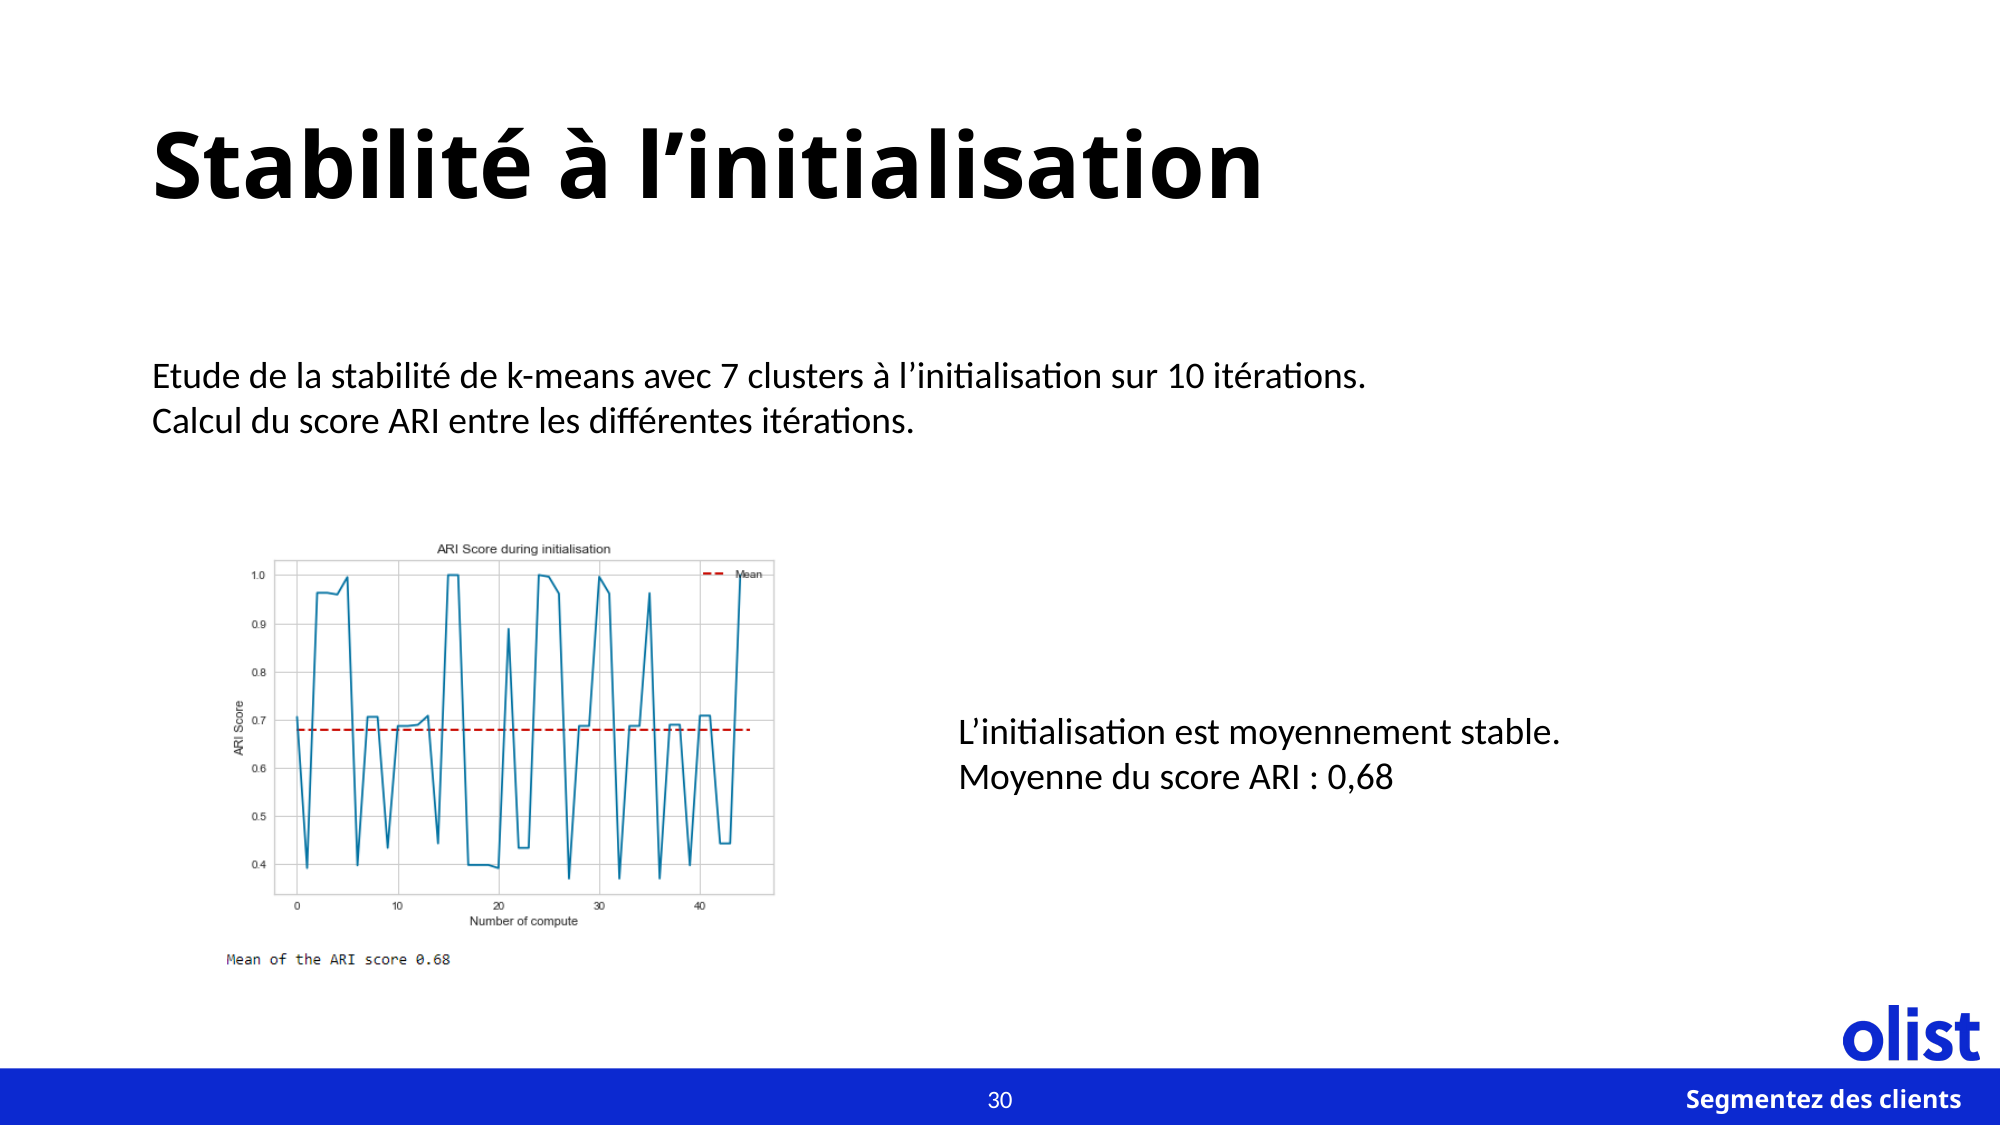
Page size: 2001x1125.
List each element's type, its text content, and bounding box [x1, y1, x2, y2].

picture [1843, 1005, 1980, 1061]
picture [215, 540, 807, 979]
title Stabilité à l’initialisation [137, 59, 1863, 278]
text_box L’initialisation est moyennement stable. Moyenne du score ARI : 0,68 [943, 699, 1654, 805]
slide_number 30 [774, 1068, 1225, 1125]
text_box Etude de la stabilité de k-means avec 7 clusters à l’initialisation sur 10 itérations. Calcul du score ARI entre les différentes itérations. [137, 343, 1654, 449]
